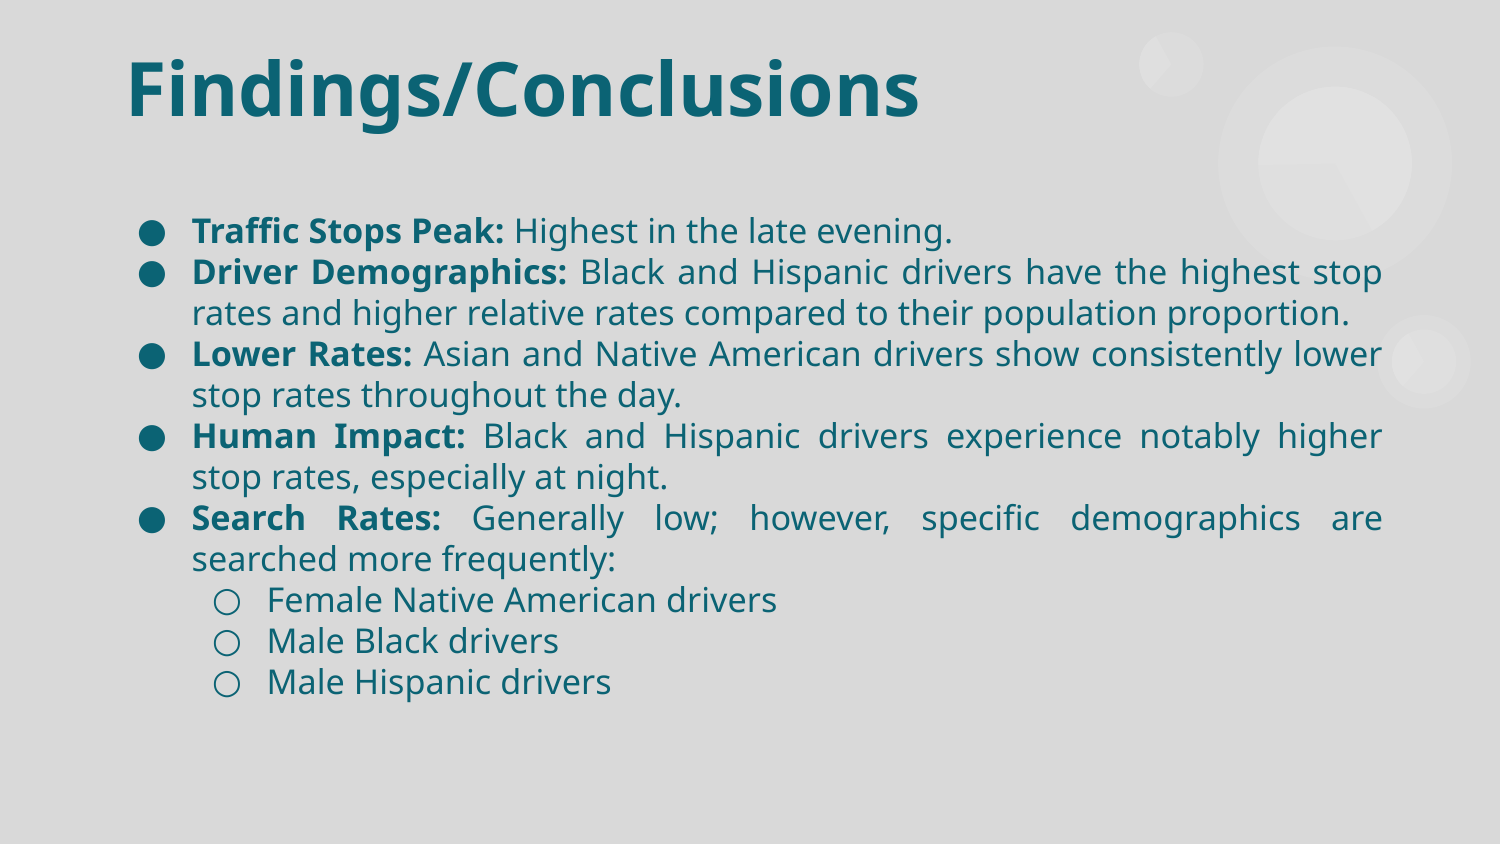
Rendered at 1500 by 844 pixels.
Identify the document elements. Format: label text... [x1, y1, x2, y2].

title Findings/Conclusions [110, 24, 1178, 148]
title Traffic Stops Peak: Highest in the late evening. Driver Demographics: Black and Hispanic drivers have the highest stop rates and higher relative rates compared to their population proportion. Lower Rates: Asian and Native American drivers show consistently lower stop rates throughout the day. Human Impact: Black and Hispanic drivers experience notably higher stop rates, especially at night. Search Rates: Generally low; however, specific demographics are searched more frequently: Female Native American drivers Male Black drivers Male Hispanic drivers [101, 163, 1399, 747]
